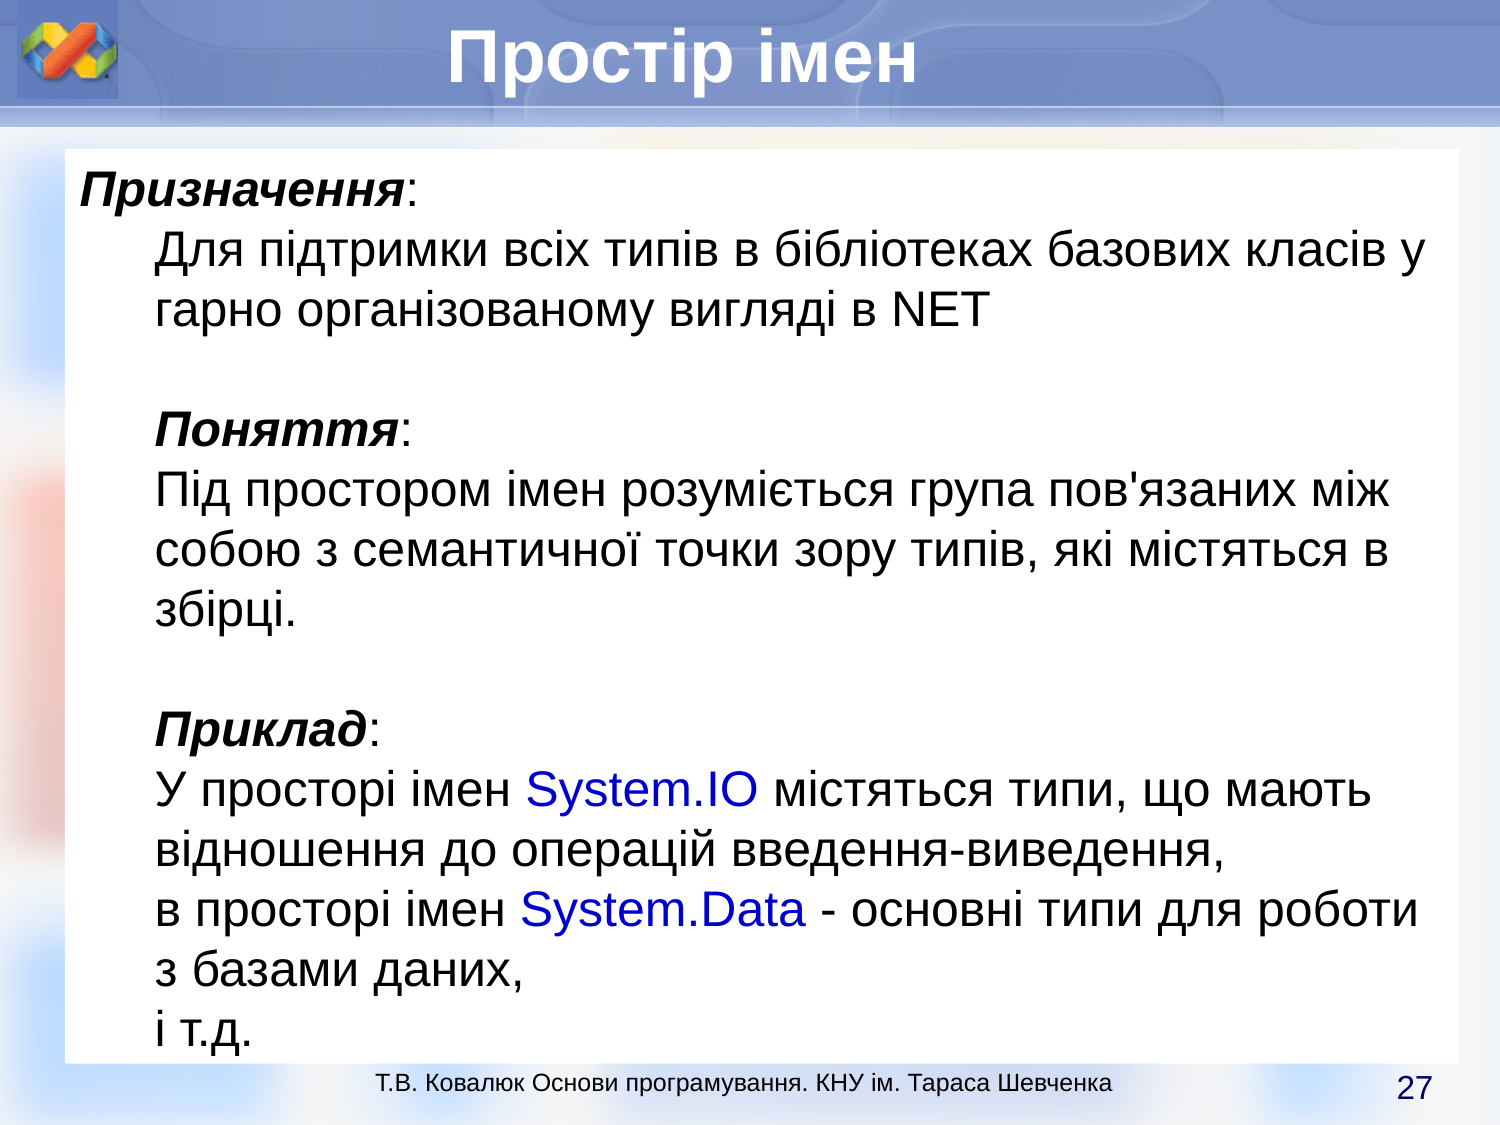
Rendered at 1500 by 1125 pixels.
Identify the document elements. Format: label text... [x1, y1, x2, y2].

text_box Простір імен [431, 0, 935, 105]
text_box Призначення: Для підтримки всіх типів в бібліотеках базових класів у гарно організованому вигляді в NET Поняття: Під простором імен розуміється група пов'язаних між собою з семантичної точки зору типів, які містяться в збірці. Приклад: У просторі імен System.ІО містяться типи, що мають відношення до операцій введення-виведення, в просторі імен System.Data - основні типи для роботи з базами даних, і т.д. [64, 148, 1459, 1064]
picture [0, 0, 1500, 1125]
slide_number 27 [1381, 1058, 1471, 1104]
